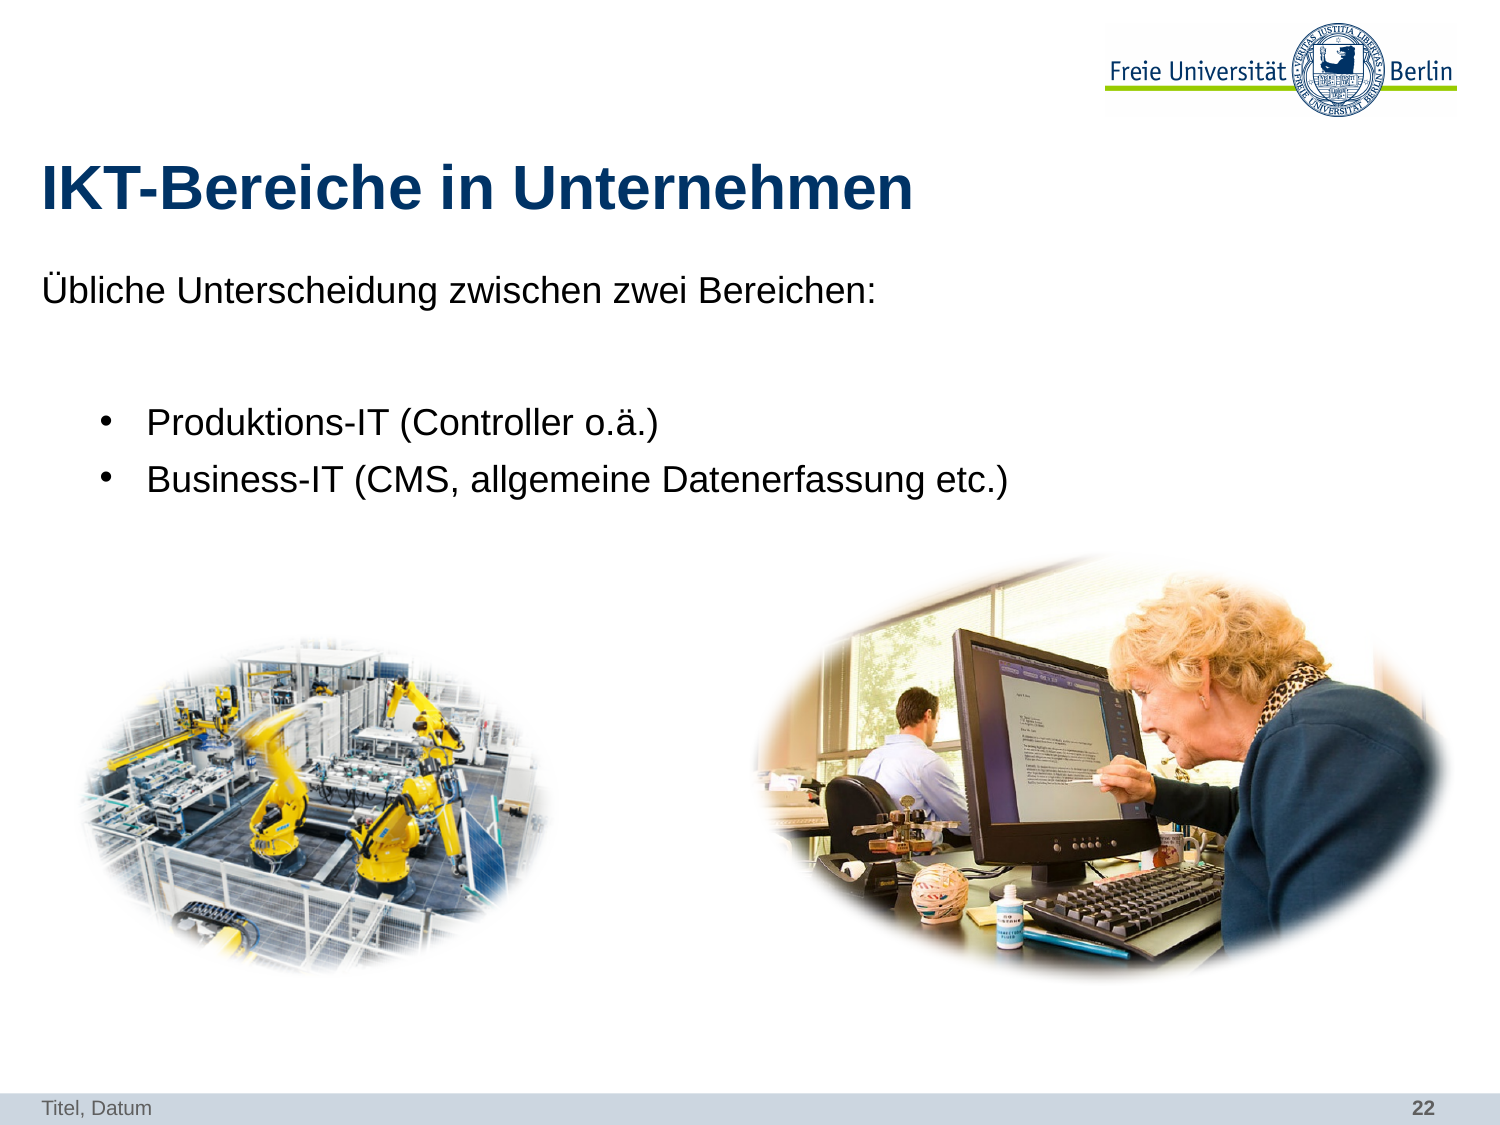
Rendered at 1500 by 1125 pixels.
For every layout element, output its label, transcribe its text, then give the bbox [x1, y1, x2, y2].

picture [745, 550, 1458, 987]
picture [72, 633, 560, 979]
footer Titel, Datum [40, 1087, 1022, 1125]
list Übliche Unterscheidung zwischen zwei Bereichen: Produktions-IT (Controller o.ä.) Business-IT (CMS, allgemeine Datenerfassung etc.) [41, 265, 1459, 1064]
picture [1105, 23, 1457, 117]
title IKT-Bereiche in Unternehmen [41, 155, 1459, 226]
